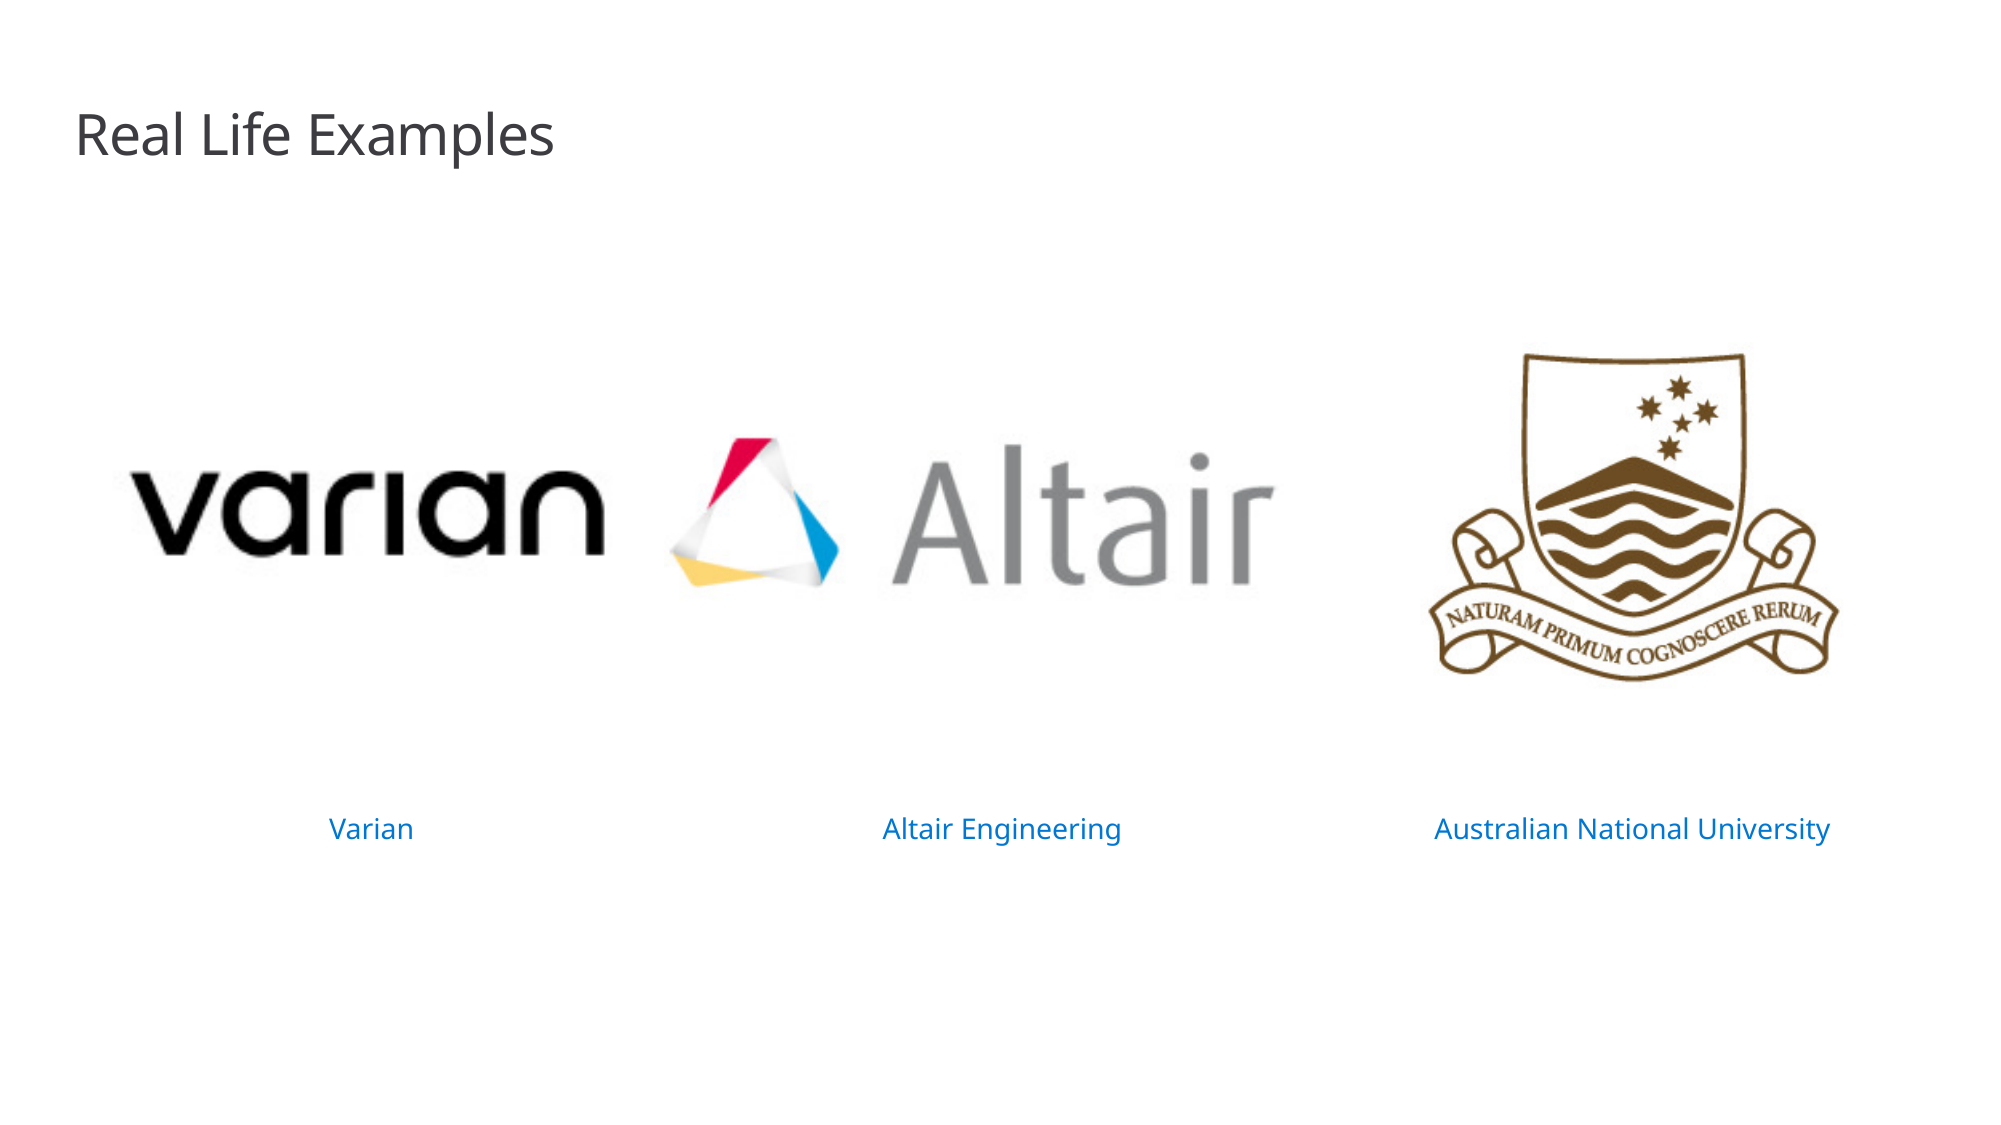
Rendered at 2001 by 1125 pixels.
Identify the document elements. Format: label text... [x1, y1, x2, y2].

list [1408, 317, 1856, 716]
list Varian [74, 808, 669, 844]
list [112, 451, 631, 582]
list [663, 418, 1284, 615]
title Real Life Examples [74, 101, 1930, 168]
list Australian National University [1335, 808, 1930, 907]
list Altair Engineering [705, 808, 1300, 844]
